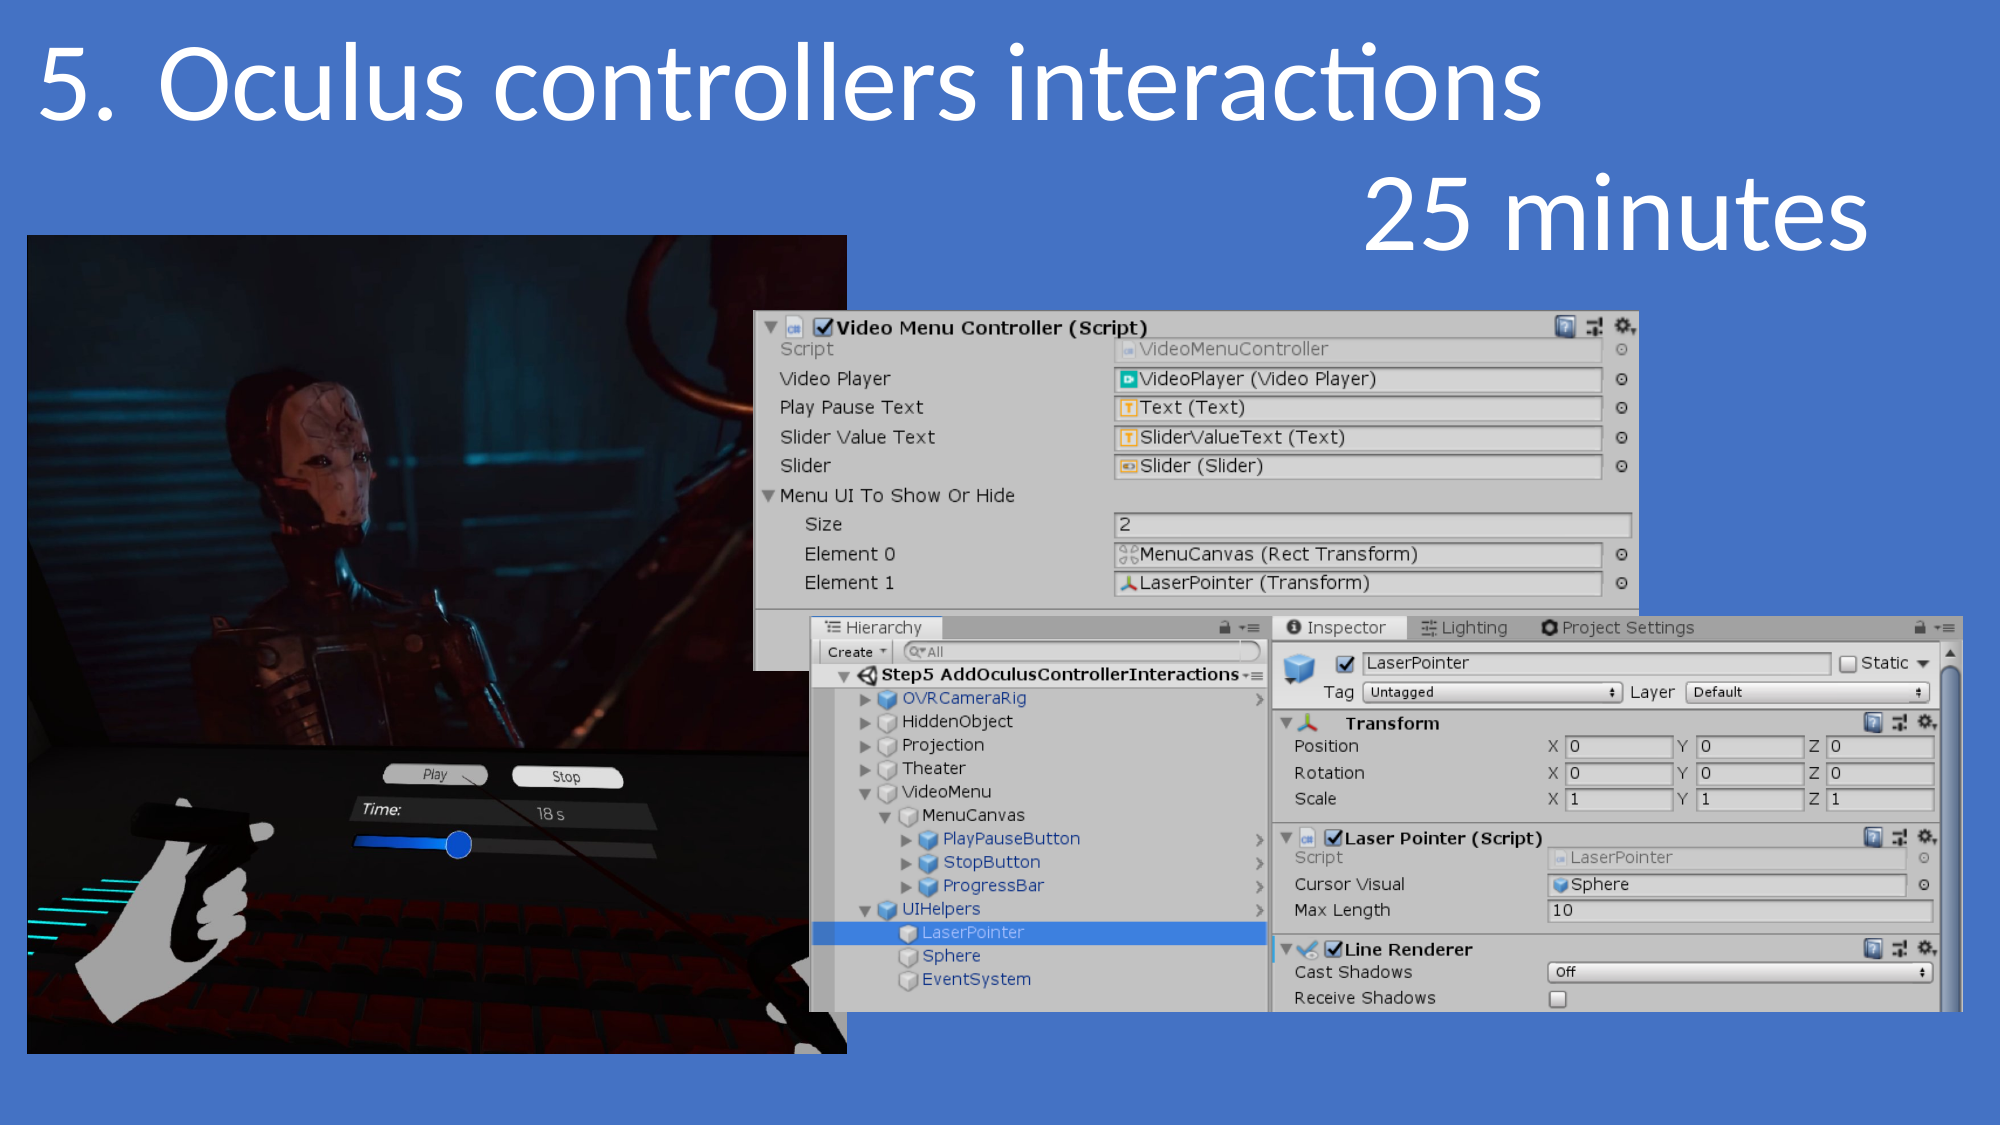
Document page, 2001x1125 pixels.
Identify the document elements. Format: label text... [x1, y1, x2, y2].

text_box 5. [13, 0, 143, 156]
text_box 25 minutes [1296, 130, 1937, 287]
picture [27, 235, 1963, 1054]
text_box Oculus controllers interactions [143, 0, 1765, 143]
